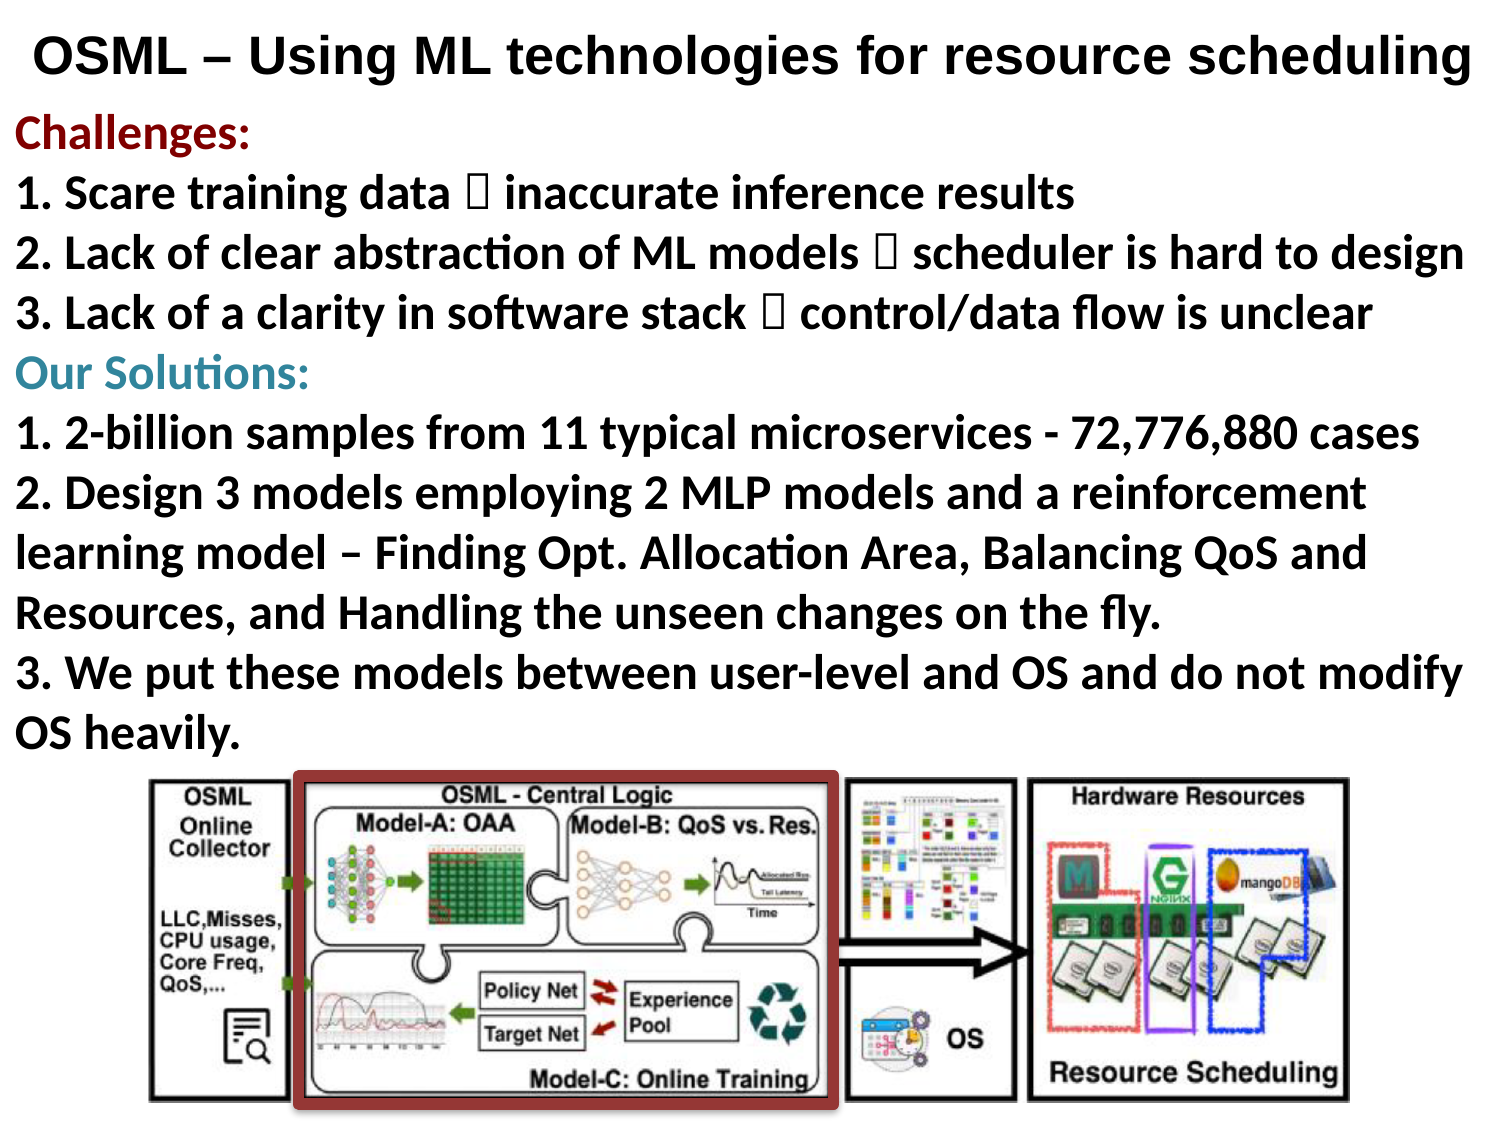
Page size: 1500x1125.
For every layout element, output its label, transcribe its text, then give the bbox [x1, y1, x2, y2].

text_box OSML – Using ML technologies for resource scheduling Challenges: 1. Scare training data  inaccurate inference results 2. Lack of clear abstraction of ML models  scheduler is hard to design 3. Lack of a clarity in software stack  control/data flow is unclear Our Solutions: 1. 2-billion samples from 11 typical microservices - 72,776,880 cases 2. Design 3 models employing 2 MLP models and a reinforcement learning model – Finding Opt. Allocation Area, Balancing QoS and Resources, and Handling the unseen changes on the fly. 3. We put these models between user-level and OS and do not modify OS heavily. [0, 4, 1500, 768]
picture [145, 776, 1352, 1104]
